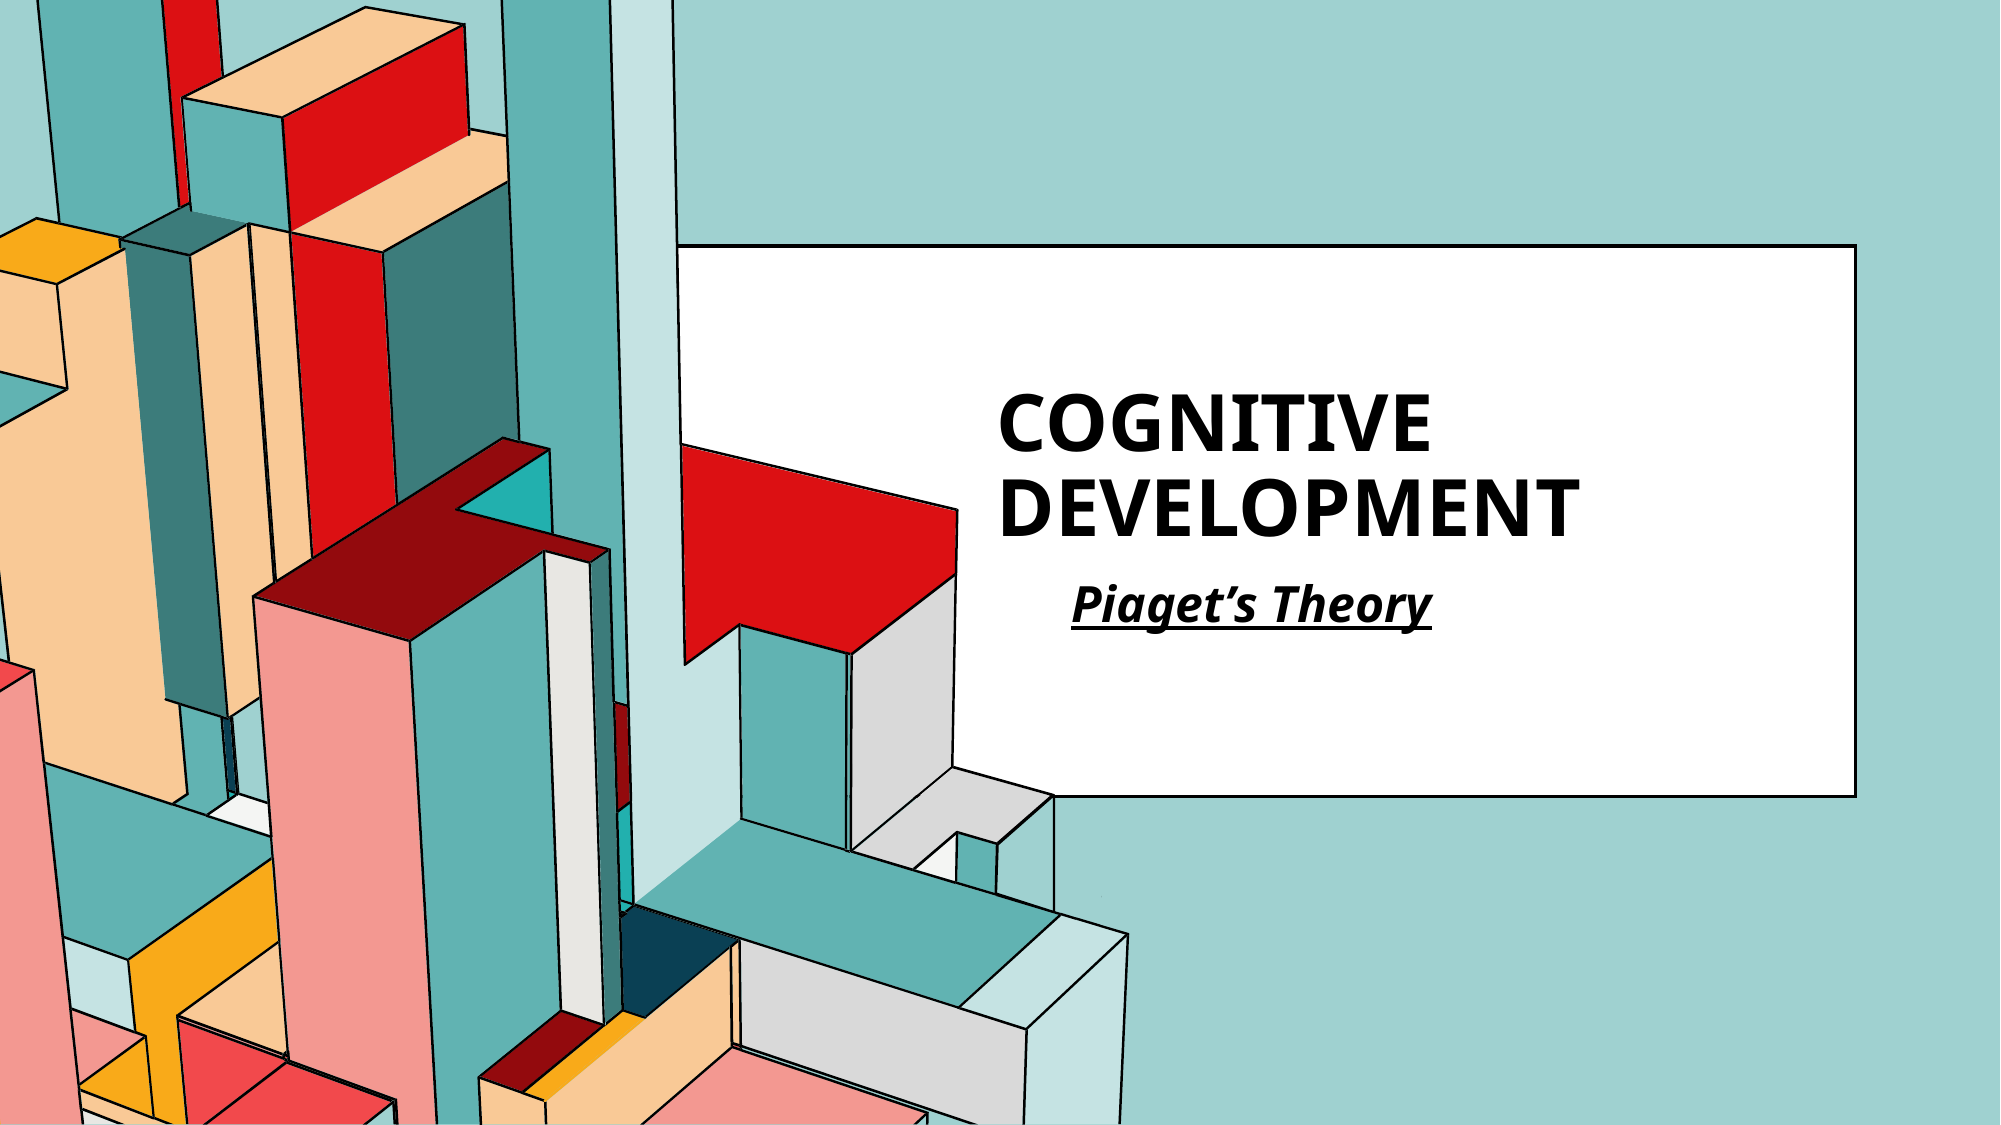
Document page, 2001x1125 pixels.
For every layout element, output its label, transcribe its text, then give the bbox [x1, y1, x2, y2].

subtitle Piaget’s Theory [1056, 571, 1775, 673]
title Cognitive Development [981, 307, 1775, 562]
